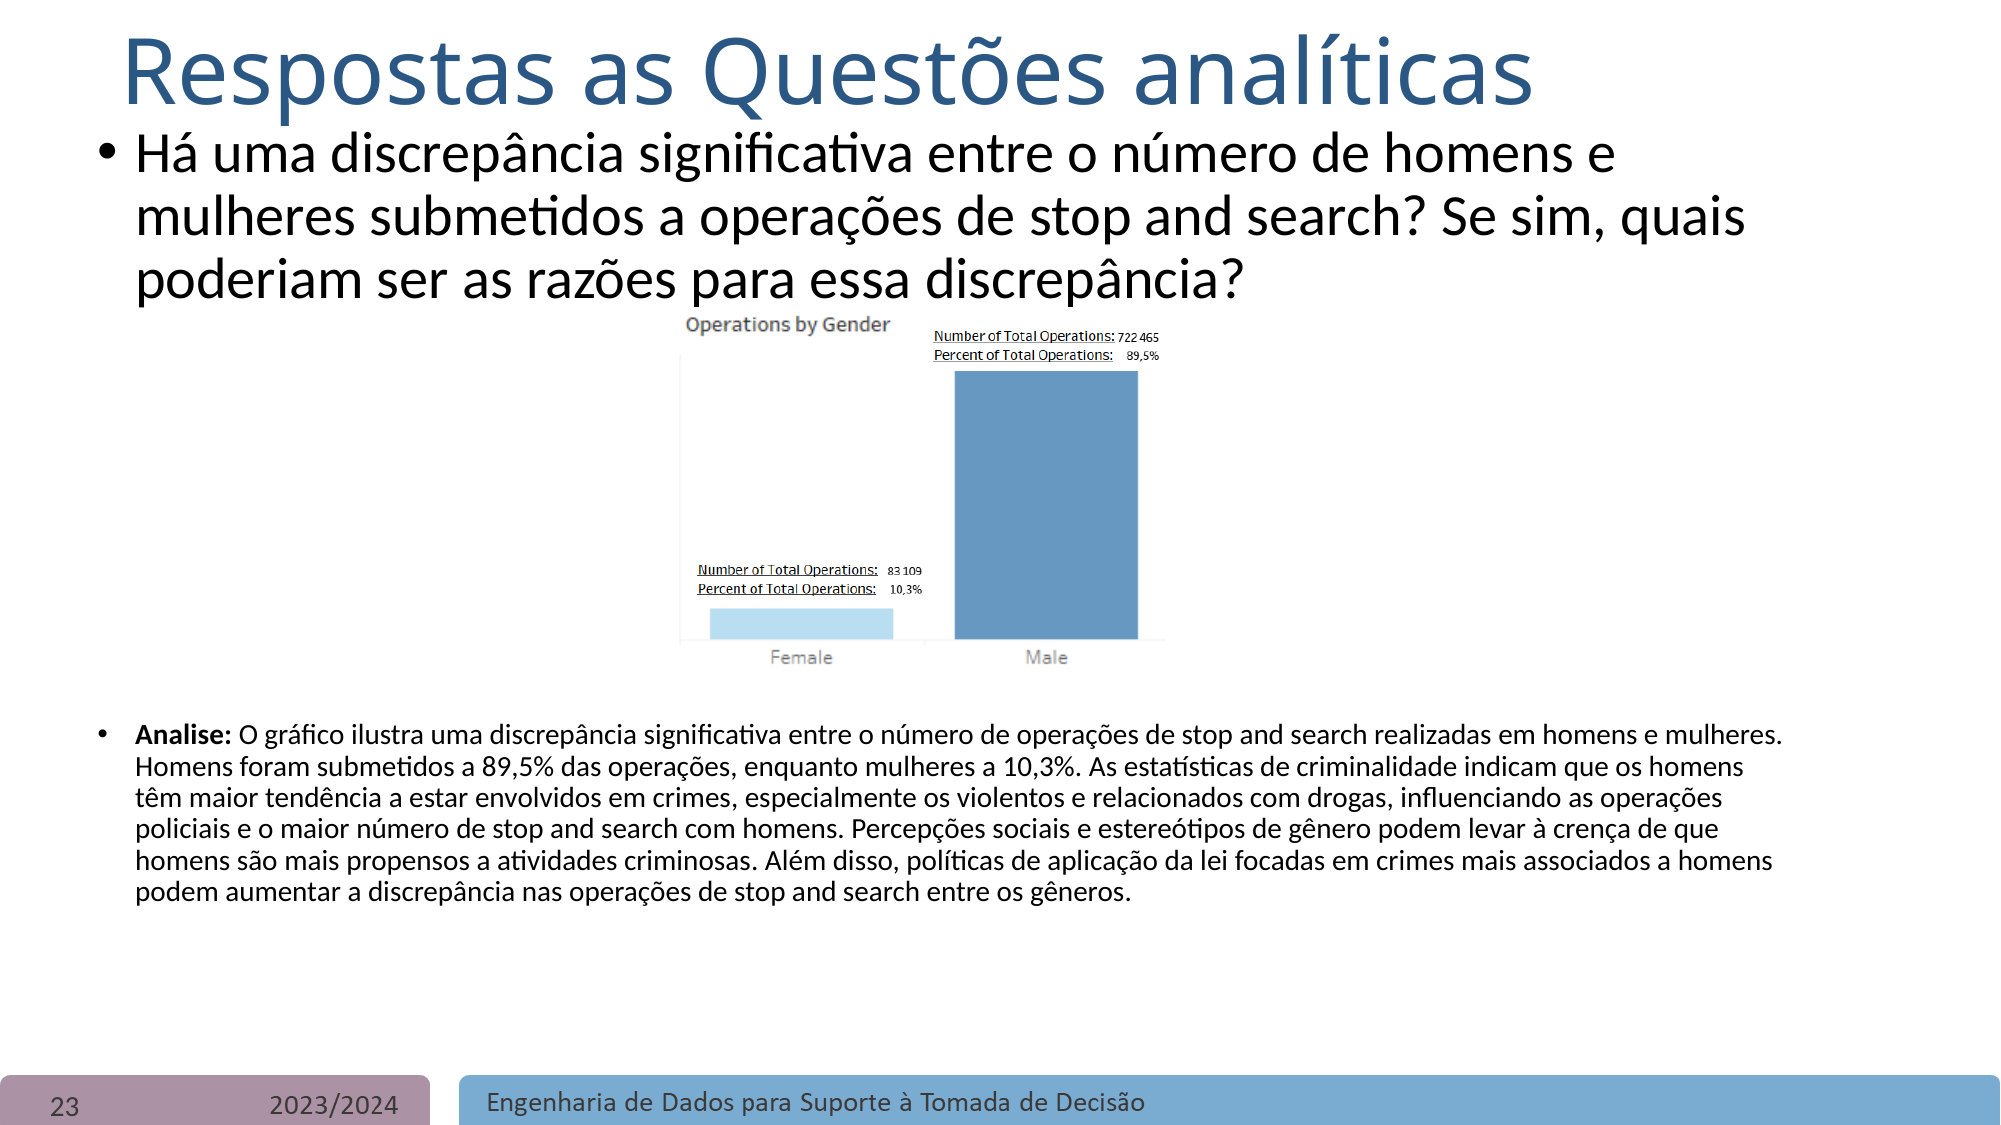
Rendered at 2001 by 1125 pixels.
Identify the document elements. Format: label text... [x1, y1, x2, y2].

picture [0, 1075, 2000, 1125]
picture [678, 307, 1172, 678]
list Há uma discrepância significativa entre o número de homens e mulheres submetidos a operações de stop and search? Se sim, quais poderiam ser as razões para essa discrepância? Analise: O gráfico ilustra uma discrepância significativa entre o número de operações de stop and search realizadas em homens e mulheres. Homens foram submetidos a 89,5% das operações, enquanto mulheres a 10,3%. As estatísticas de criminalidade indicam que os homens têm maior tendência a estar envolvidos em crimes, especialmente os violentos e relacionados com drogas, influenciando as operações policiais e o maior número de stop and search com homens. Percepções sociais e estereótipos de gênero podem levar à crença de que homens são mais propensos a atividades criminosas. Além disso, políticas de aplicação da lei focadas em crimes mais associados a homens podem aumentar a discrepância nas operações de stop and search entre os gêneros. [82, 114, 1808, 1032]
title Respostas as Questões analíticas [105, 0, 1762, 114]
